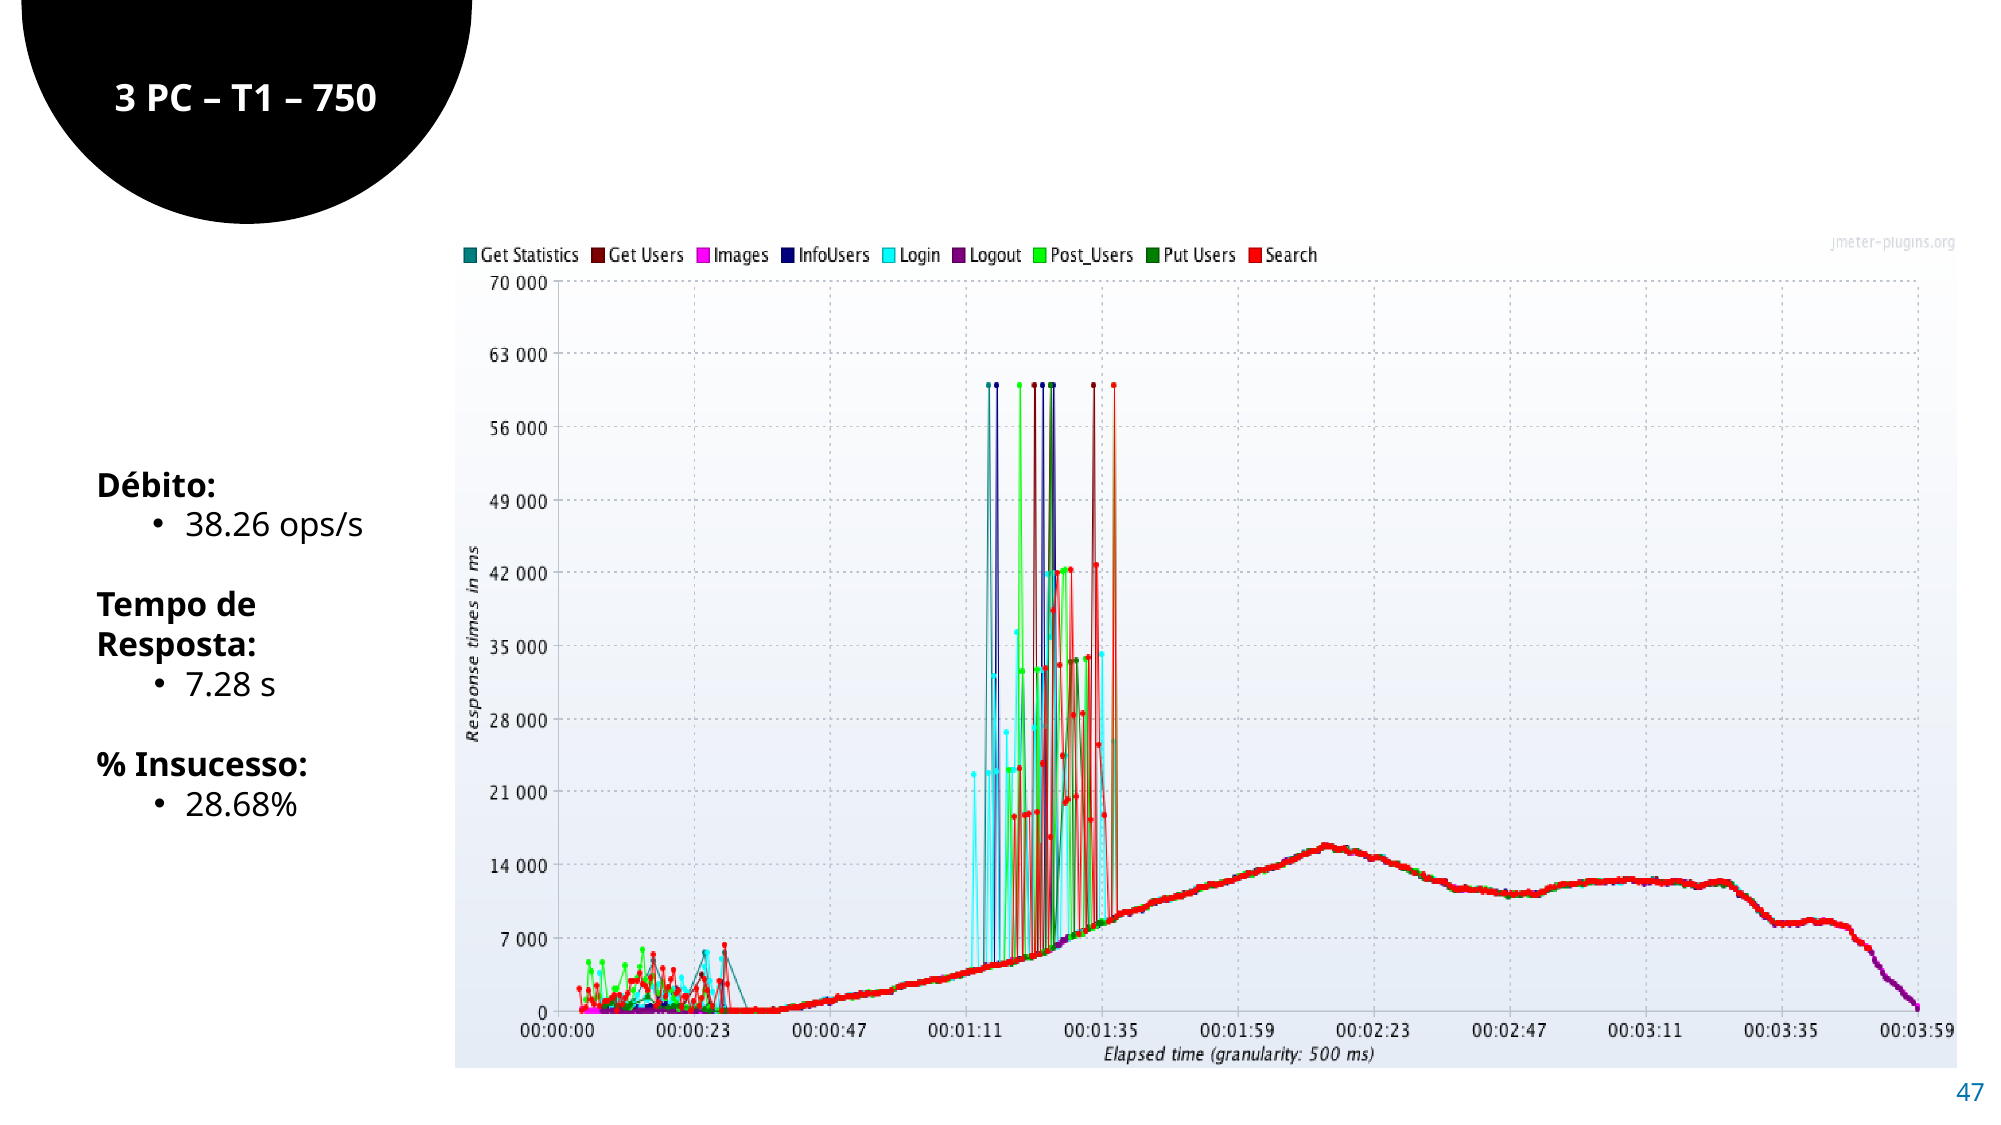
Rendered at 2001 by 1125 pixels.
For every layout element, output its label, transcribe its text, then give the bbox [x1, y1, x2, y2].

text_box 3 PC – T1 – 750 [99, 66, 393, 127]
picture [455, 237, 1958, 1069]
text_box Débito: 38.26 ops/s Tempo de Resposta: 7.28 s % Insucesso: 28.68% [81, 456, 432, 831]
slide_number 47 [1914, 1063, 2000, 1124]
